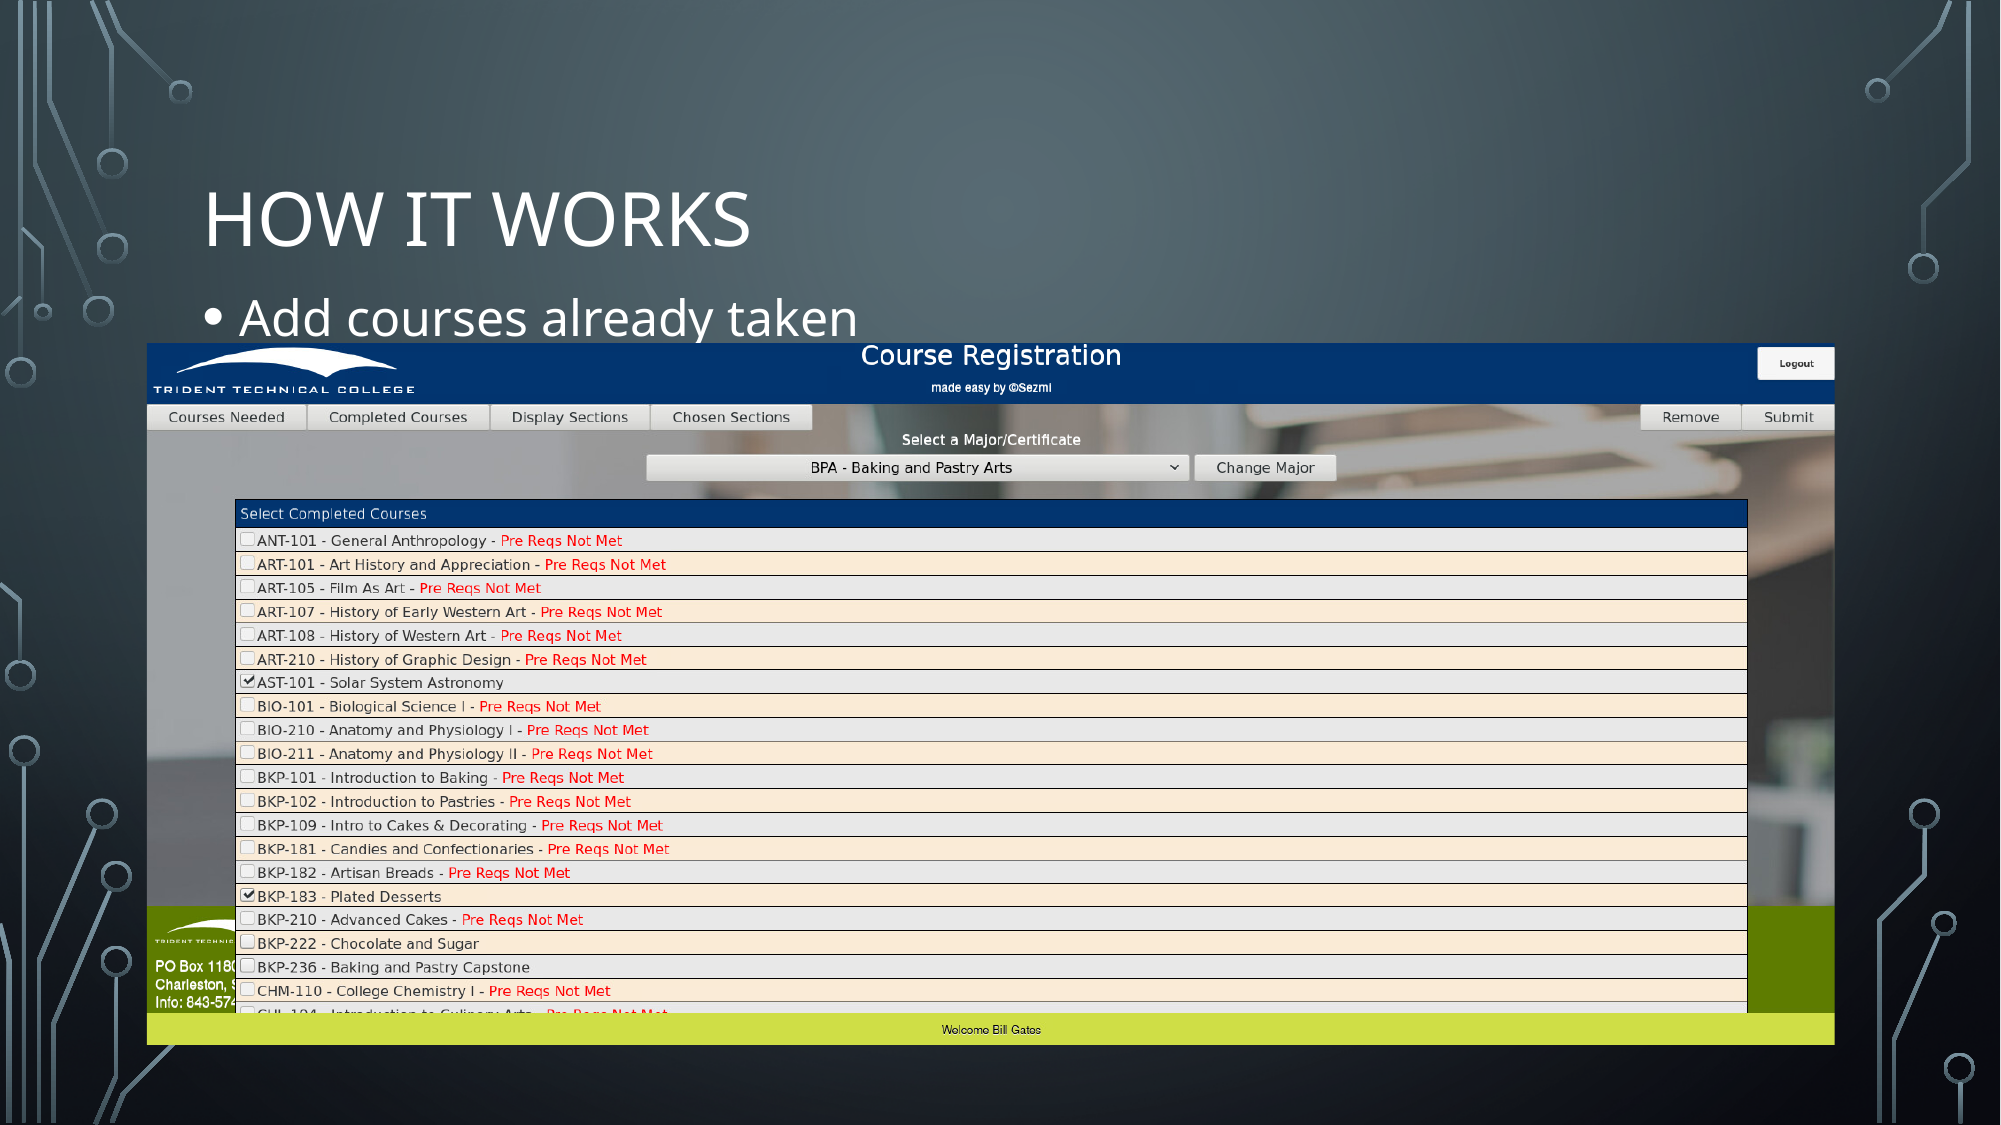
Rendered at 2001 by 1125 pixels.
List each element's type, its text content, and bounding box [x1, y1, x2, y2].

title How it works [187, 101, 1813, 266]
picture [146, 343, 1835, 1046]
list Add courses already taken [187, 266, 1813, 343]
